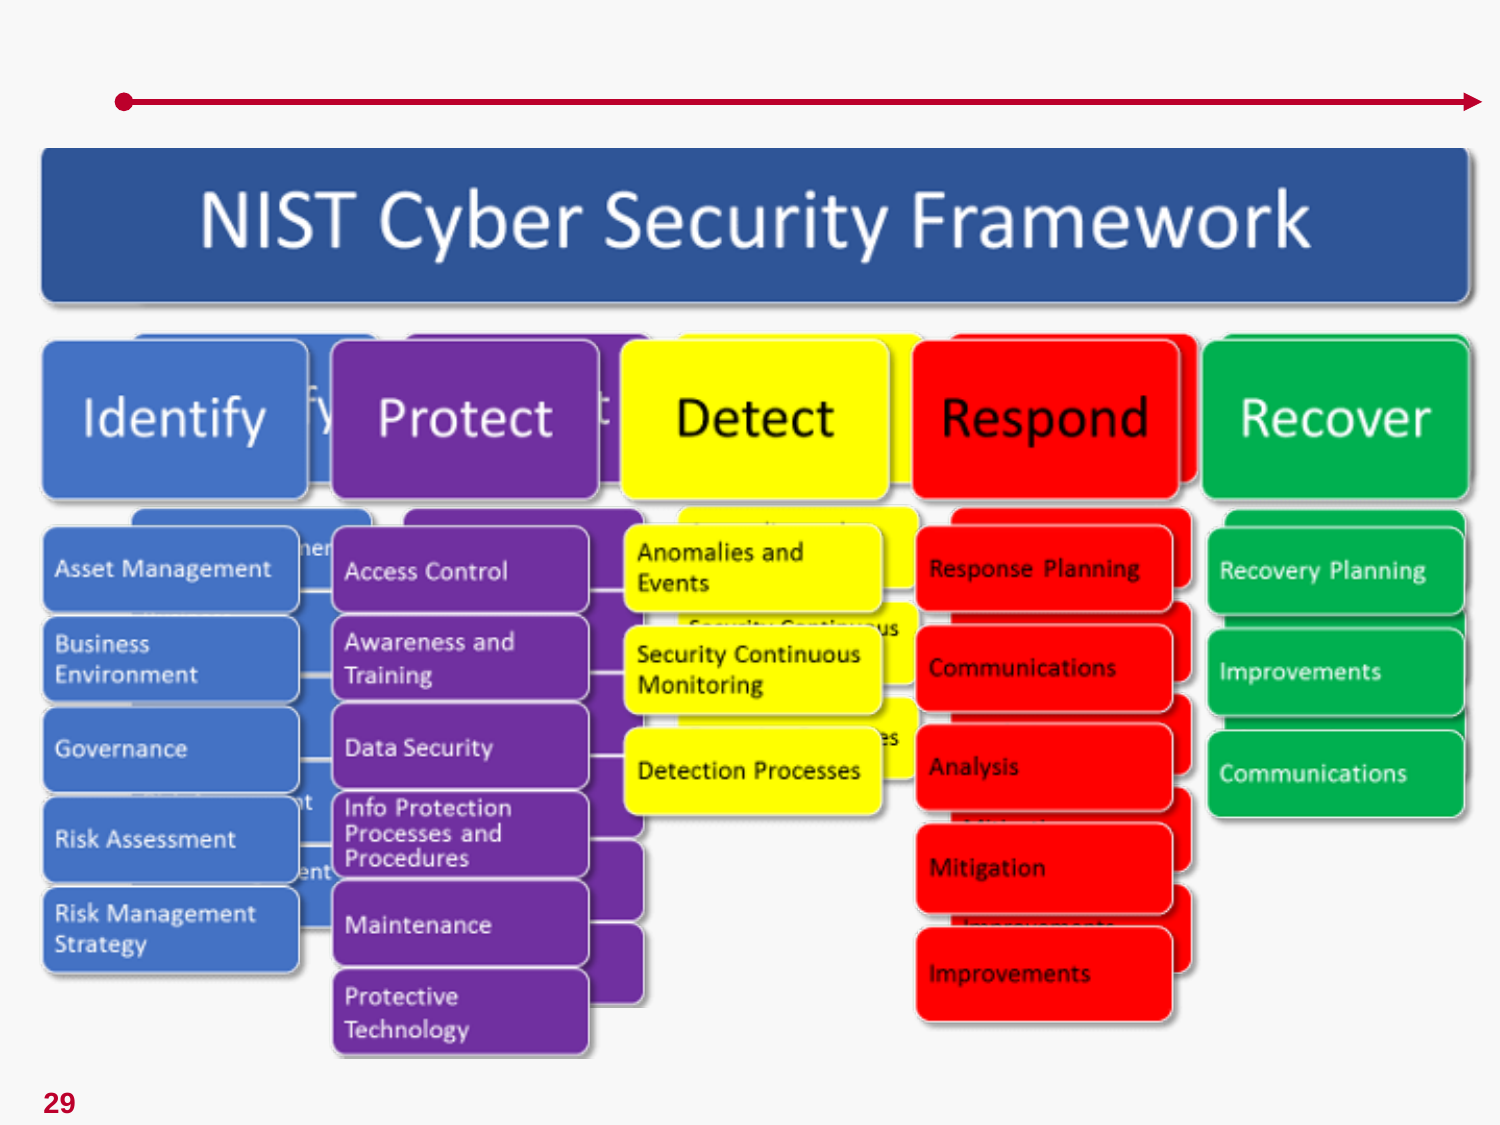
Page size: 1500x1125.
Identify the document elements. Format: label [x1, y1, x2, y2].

picture [34, 147, 1483, 1059]
